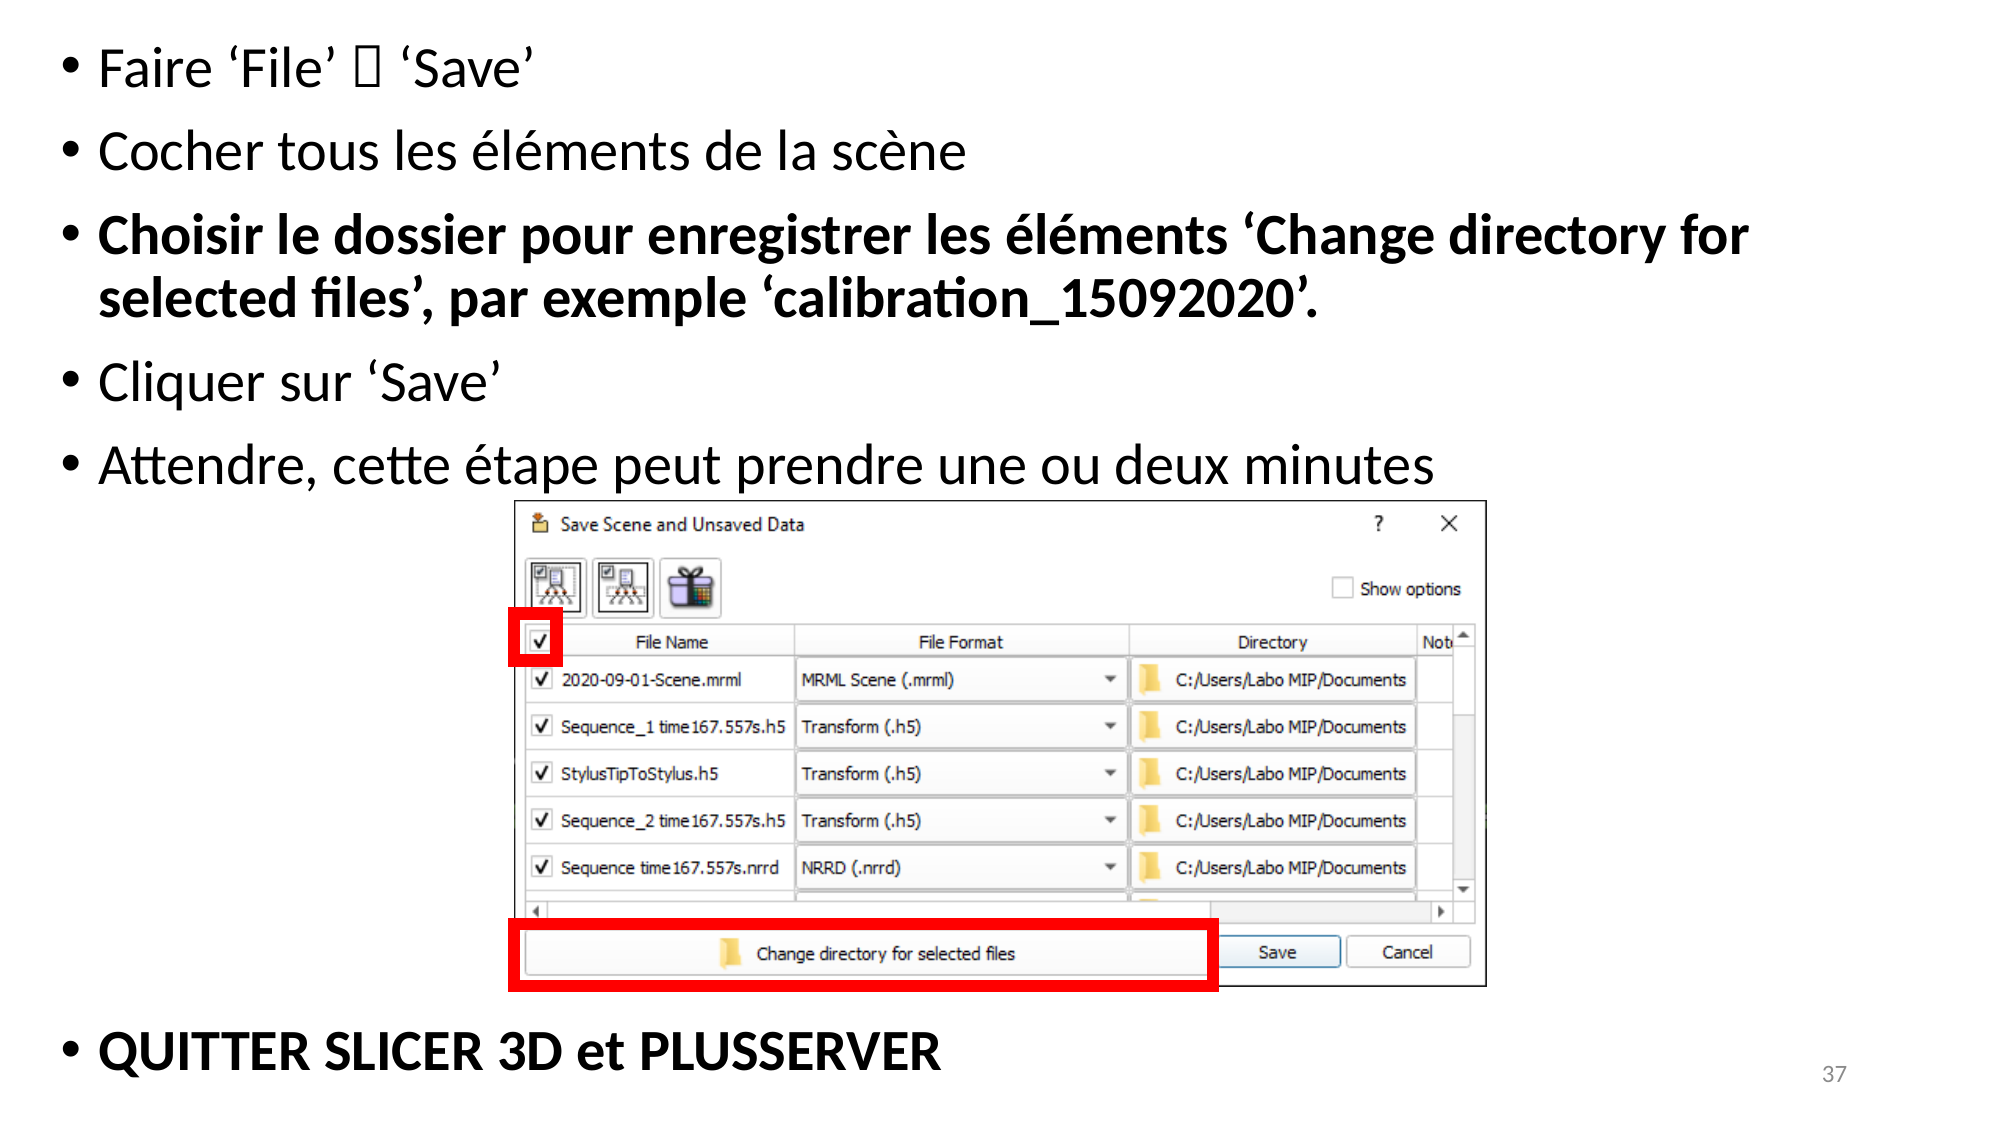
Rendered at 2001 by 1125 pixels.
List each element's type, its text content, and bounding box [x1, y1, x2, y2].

slide_number 37 [1412, 1042, 1863, 1103]
picture [514, 500, 1487, 987]
list Faire ‘File’  ‘Save’ Cocher tous les éléments de la scène Choisir le dossier pour enregistrer les éléments ‘Change directory for selected files’, par exemple ‘calibration_15092020’. Cliquer sur ‘Save’ Attendre, cette étape peut prendre une ou deux minutes QUITTER SLICER 3D et PLUSSERVER [45, 29, 1863, 1125]
